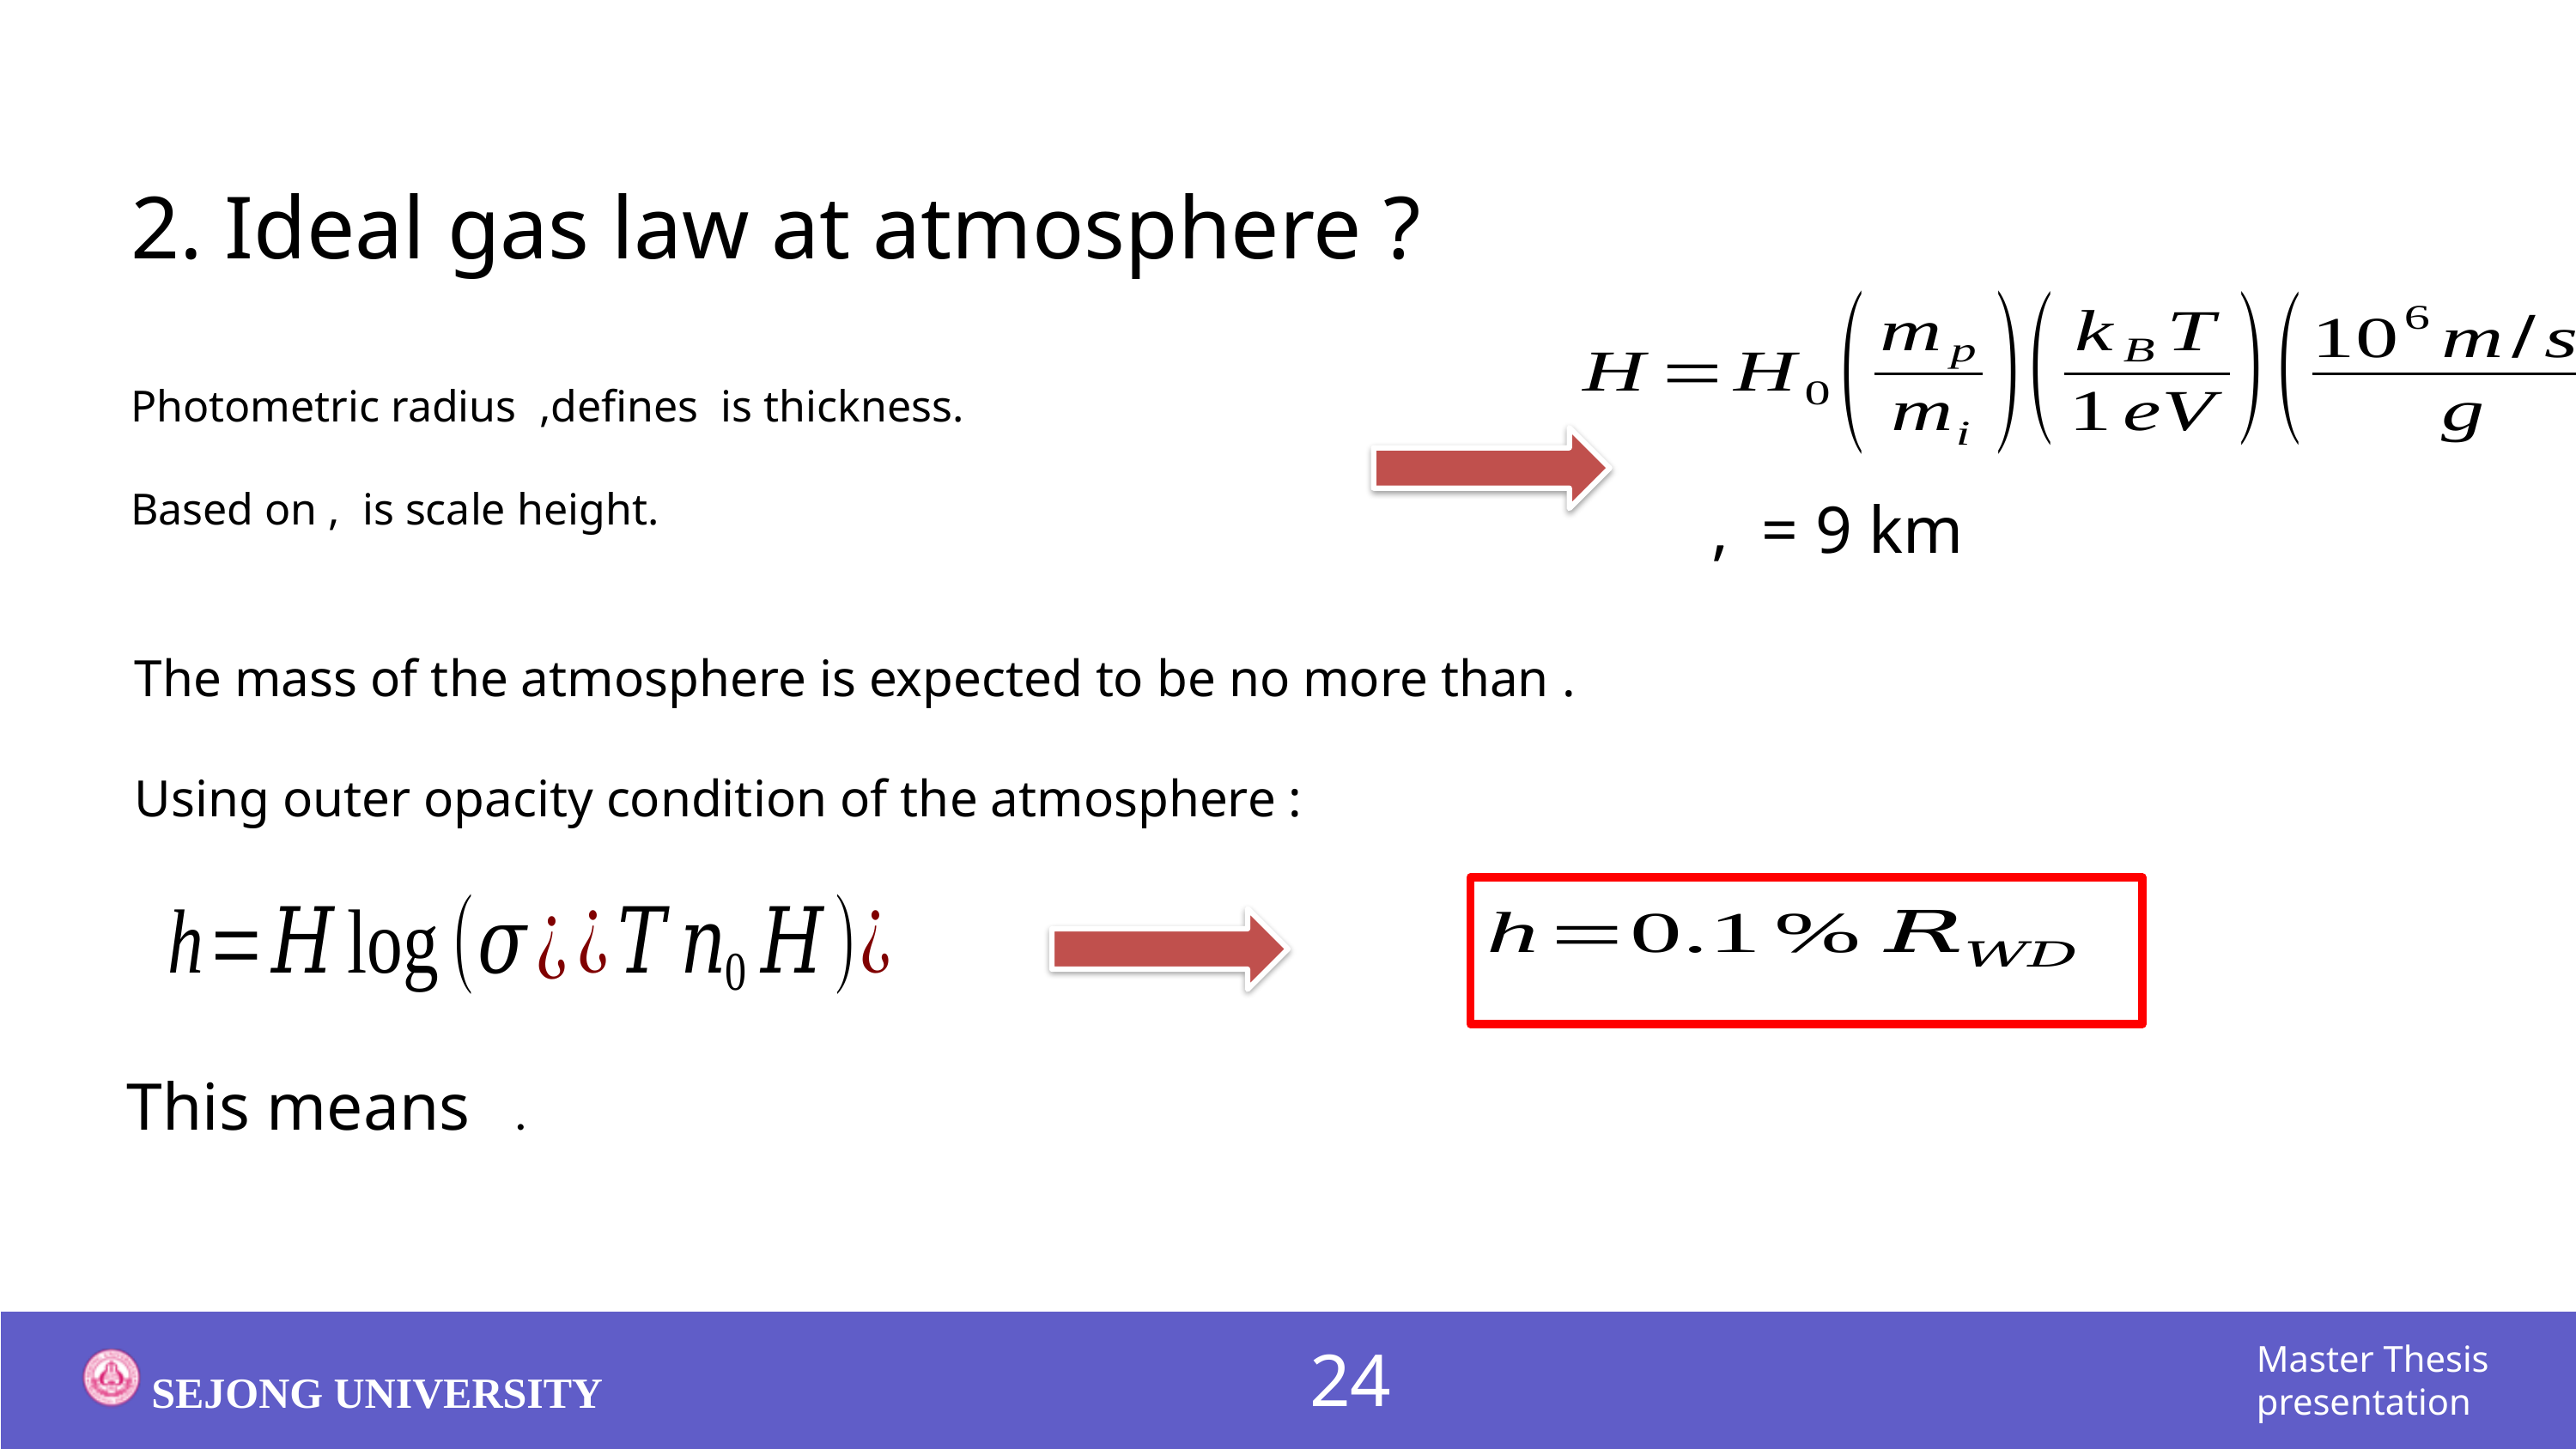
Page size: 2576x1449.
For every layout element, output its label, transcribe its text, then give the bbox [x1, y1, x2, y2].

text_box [1577, 288, 2576, 578]
text_box [1370, 425, 1573, 512]
slide_number 24 [1171, 1348, 1405, 1420]
picture [78, 1348, 146, 1409]
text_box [1470, 876, 2143, 1025]
text_box [1048, 906, 1291, 992]
